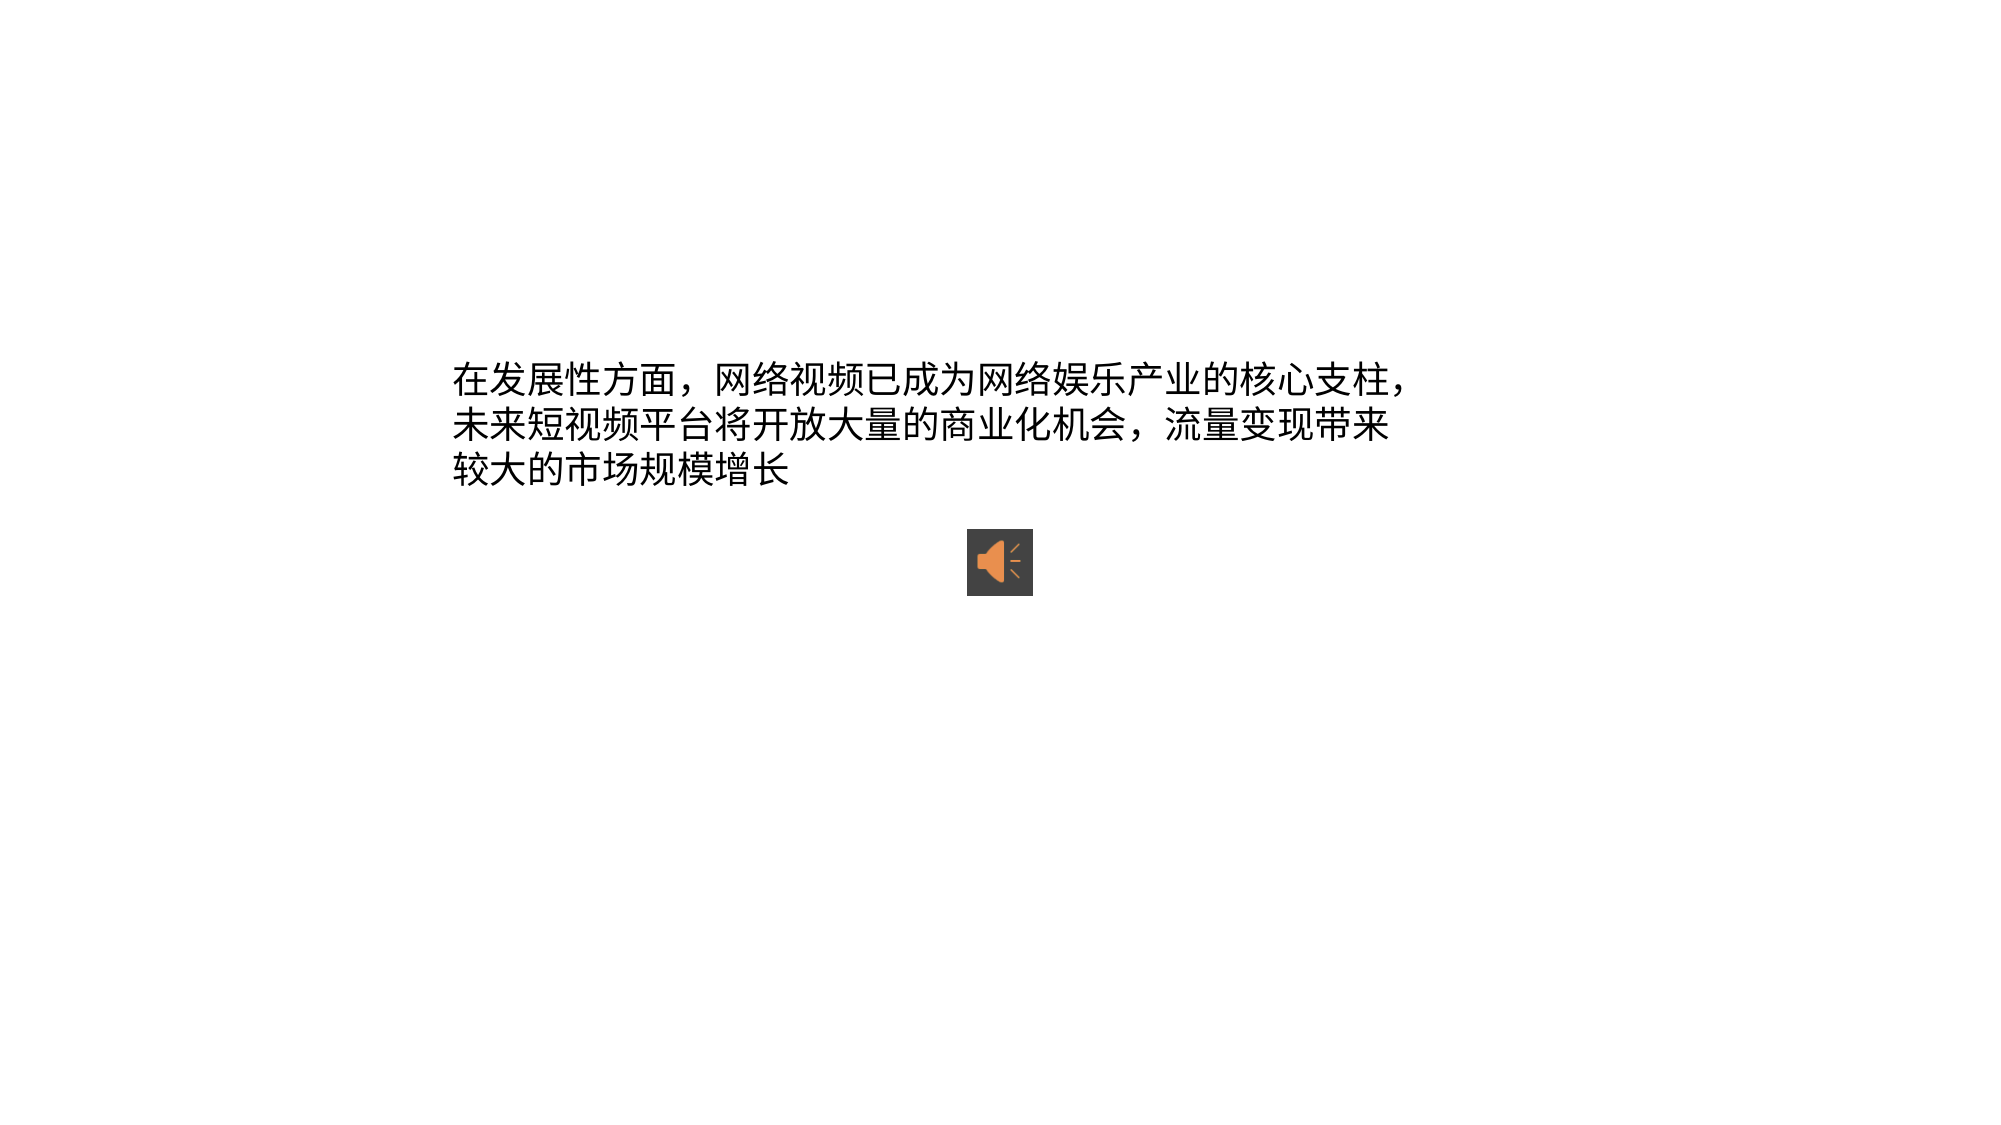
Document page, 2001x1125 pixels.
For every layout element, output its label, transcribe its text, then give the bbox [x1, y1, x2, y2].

text_box 在发展性方面，网络视频已成为网络娱乐产业的核心支柱，未来短视频平台将开放大量的商业化机会，流量变现带来较大的市场规模增长 [437, 348, 1439, 499]
picture [966, 528, 1034, 597]
